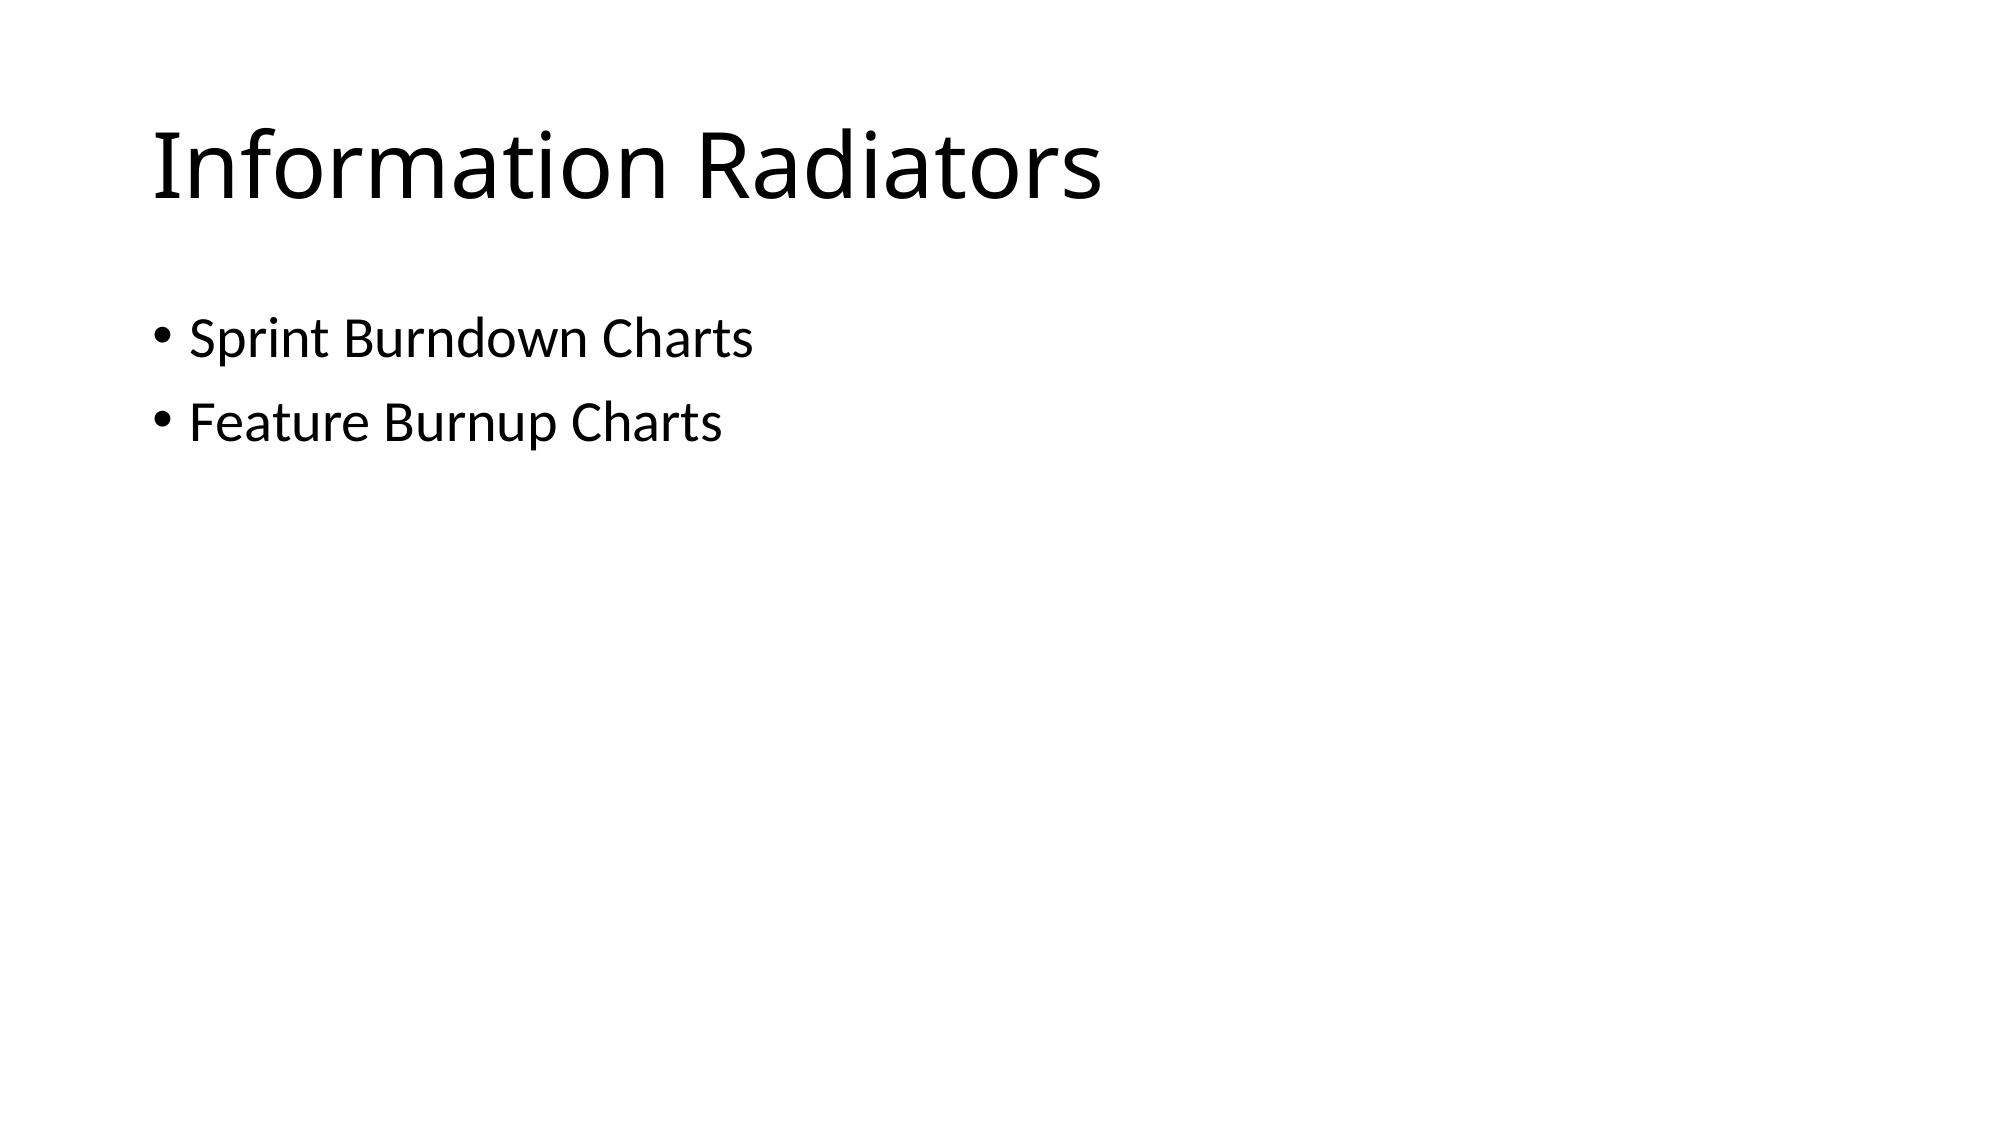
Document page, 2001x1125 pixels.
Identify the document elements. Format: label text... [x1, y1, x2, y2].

title Information Radiators [137, 59, 1863, 278]
list Sprint Burndown Charts Feature Burnup Charts [137, 299, 1863, 1014]
